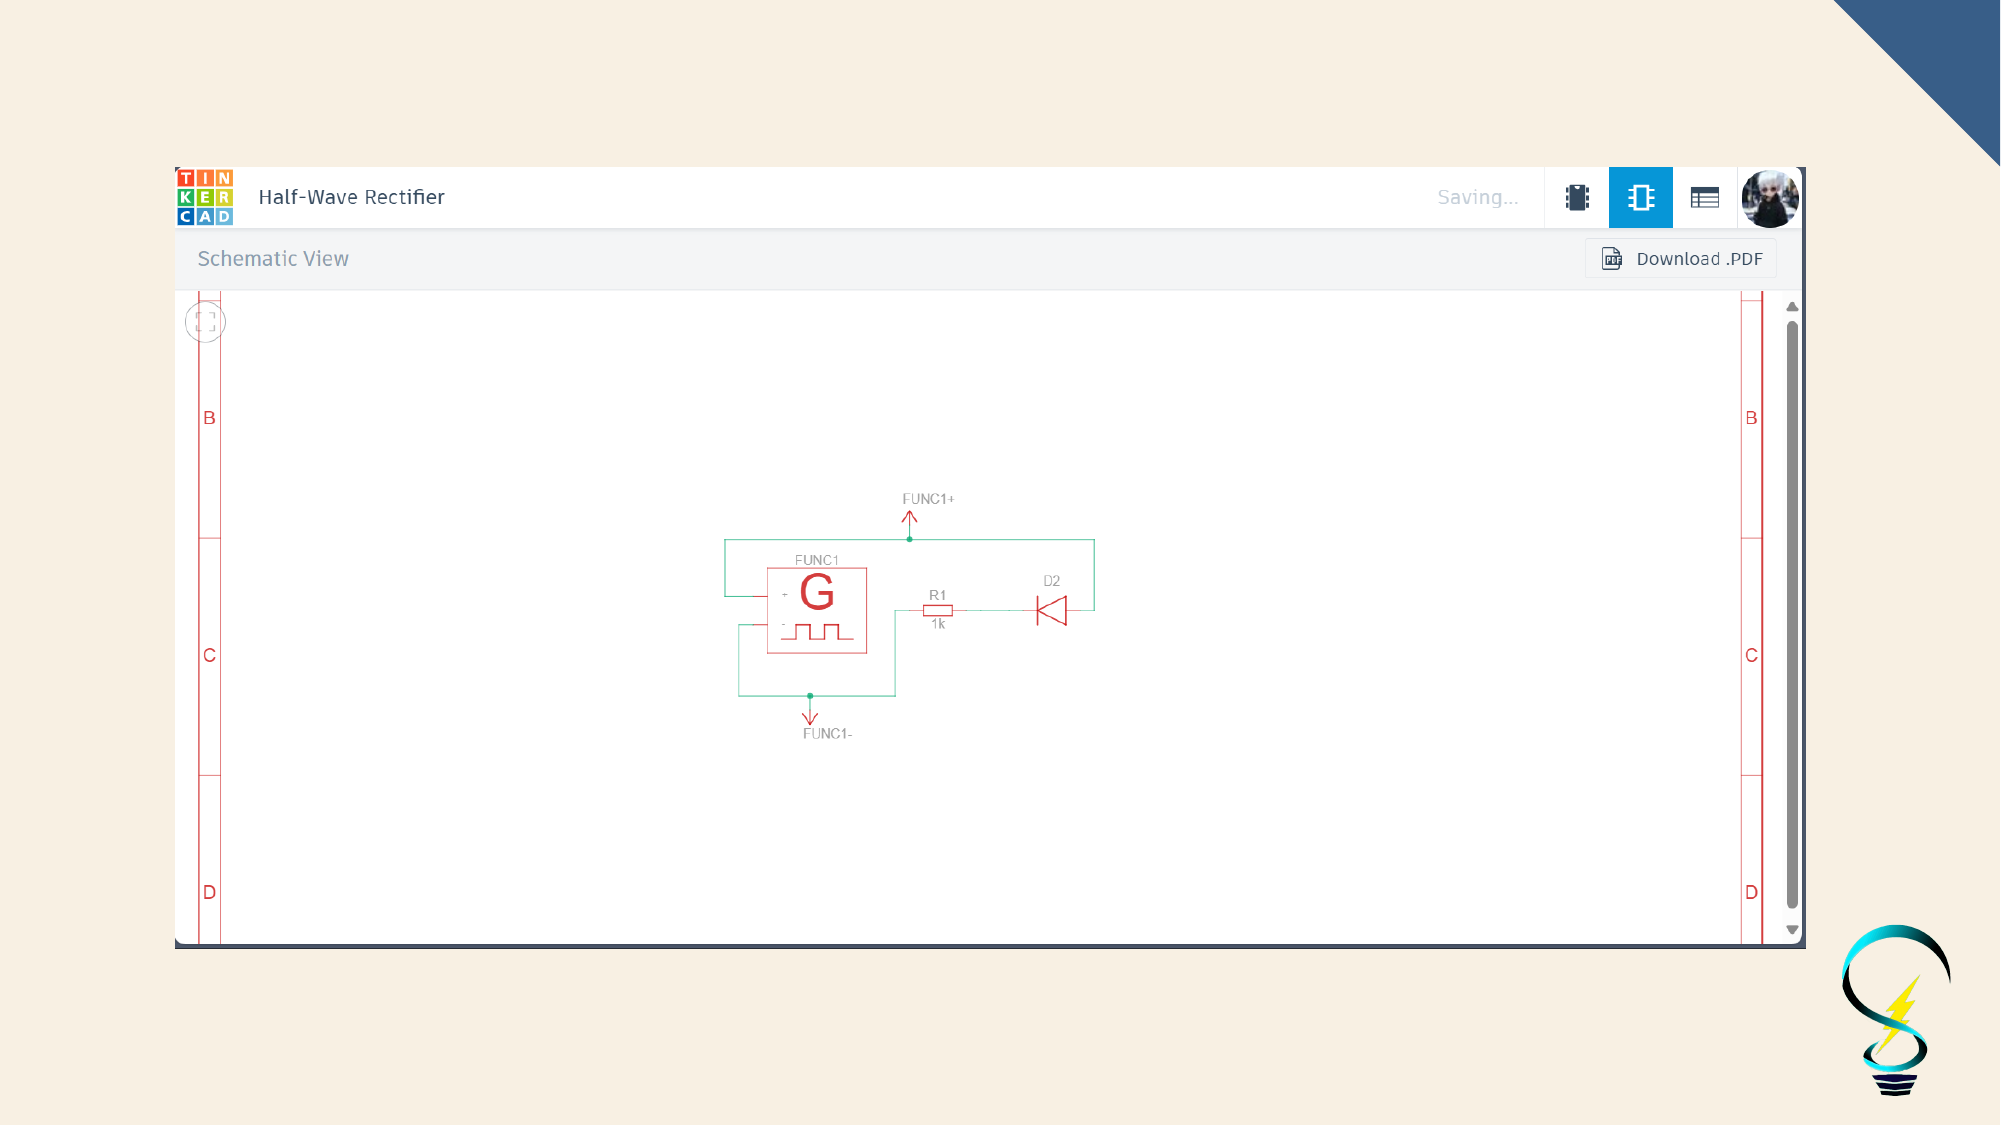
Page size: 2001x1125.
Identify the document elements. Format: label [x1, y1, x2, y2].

picture [1629, 185, 1654, 210]
picture [175, 167, 2001, 1125]
